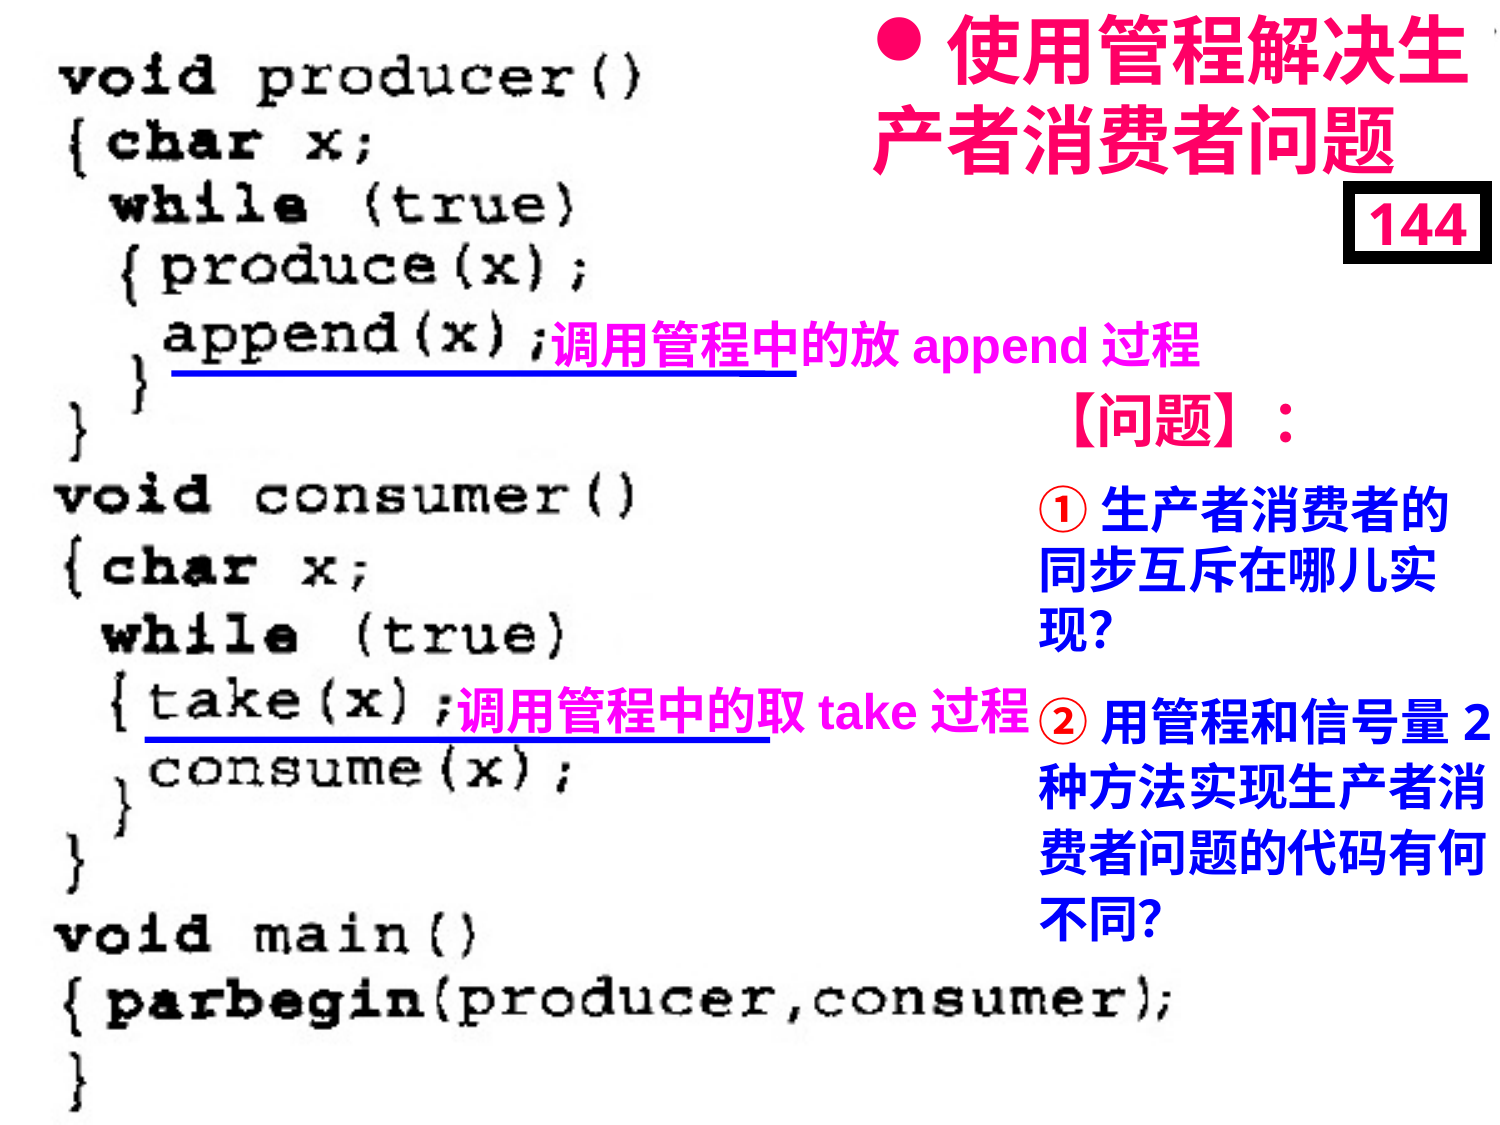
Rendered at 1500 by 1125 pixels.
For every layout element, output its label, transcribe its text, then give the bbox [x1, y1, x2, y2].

text_box 调用管程中的放append过程 [1181, 313, 1373, 374]
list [32, 45, 1181, 1125]
text_box 144 [1349, 187, 1487, 258]
picture [1496, 0, 1500, 97]
title 使用管程解决生产者消费者问题 [856, 0, 1496, 188]
text_box 【问题】： ①生产者消费者的同步互斥在哪儿实现？ ②用管程和信号量2种方法实现生产者消费者问题的代码有何不同？ [1181, 386, 1500, 960]
